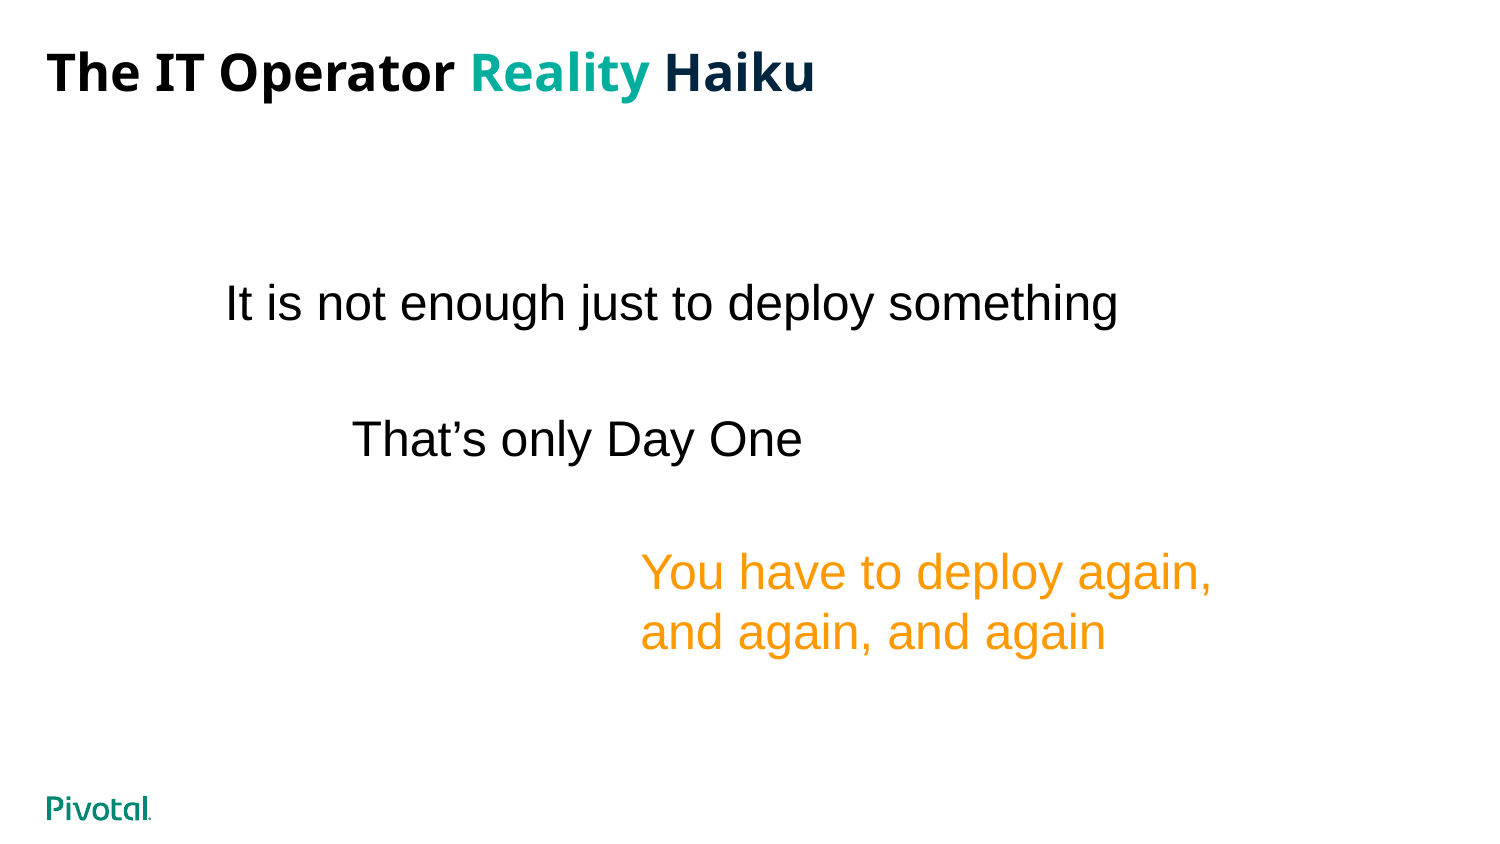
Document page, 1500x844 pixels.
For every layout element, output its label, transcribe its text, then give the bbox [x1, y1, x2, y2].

text_box That’s only Day One [336, 399, 1017, 476]
text_box You have to deploy again, and again, and again [625, 531, 1282, 696]
title The IT Operator Reality Haiku [31, 24, 1453, 90]
text_box It is not enough just to deploy something [209, 262, 1202, 339]
